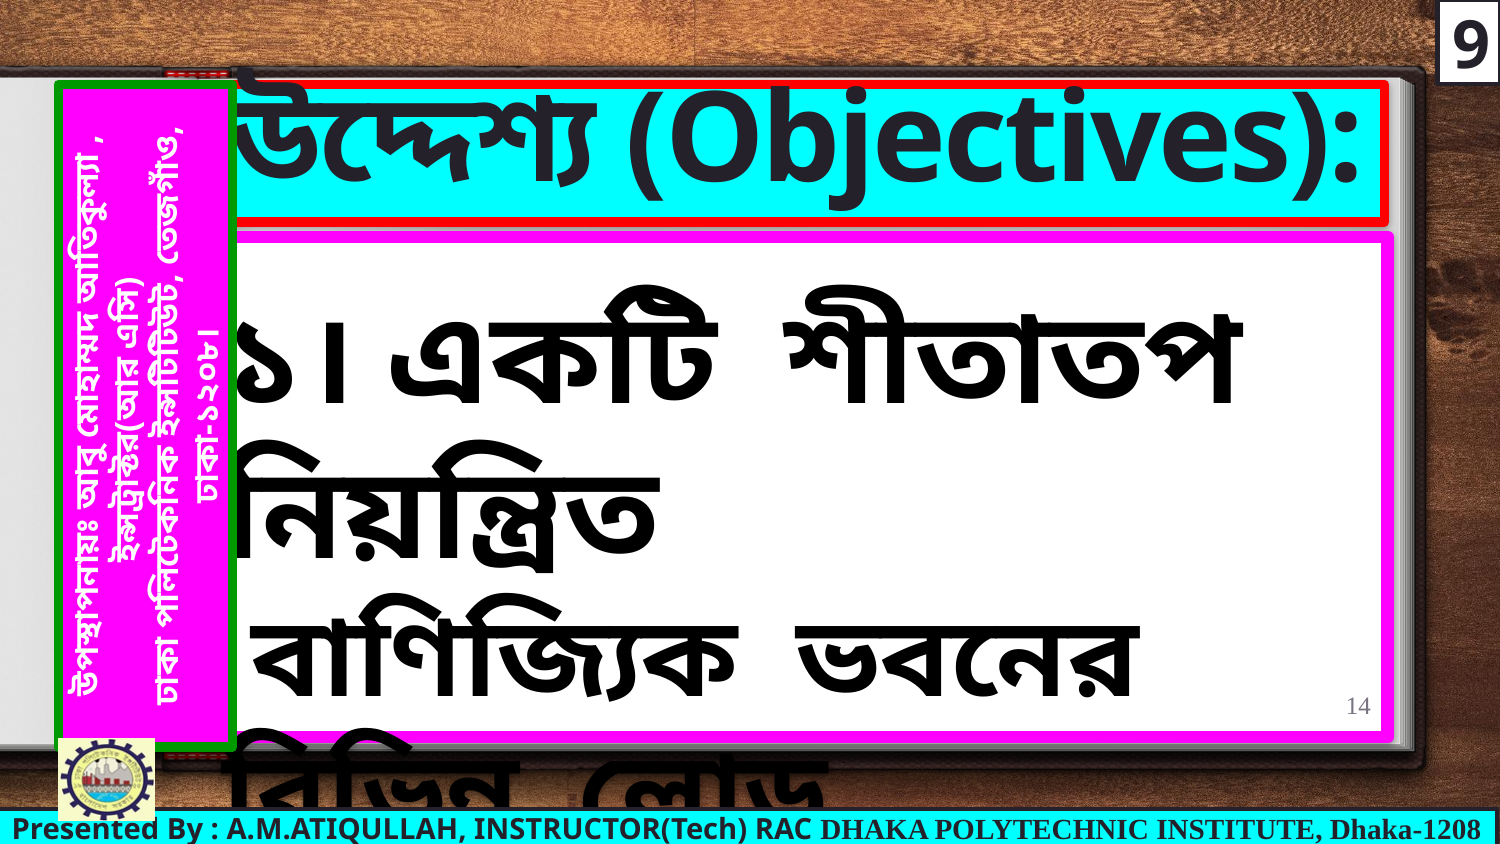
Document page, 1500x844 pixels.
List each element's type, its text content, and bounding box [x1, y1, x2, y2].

subtitle ১। একটি শীতাতপ নিয়ন্ত্রিত বাণিজ্যিক ভবনের বিভিন্ন লোড এবং লোডের ভিন্নতা চিহ্নিতকরণ [233, 236, 1388, 737]
picture [0, 0, 1500, 844]
slide_number 14 [1295, 672, 1386, 737]
text_box Presented By : A.M.ATIQULLAH, INSTRUCTOR(Tech) RAC DHAKA POLYTECHNIC INSTITUTE, Dhaka-1208 [0, 807, 1499, 844]
text_box 9 [1435, 0, 1500, 86]
title উদ্দেশ্য (Objectives): [233, 84, 1385, 222]
text_box উপস্থাপনায়ঃ আবু মোহাম্মদ আতিকুল্যা , ইন্সট্রাক্টর(আর এসি) ঢাকা পলিটেকনিক ইন্সটিটিউট, তেজগাঁও, ঢাকা-১২০৮। [58, 84, 233, 747]
